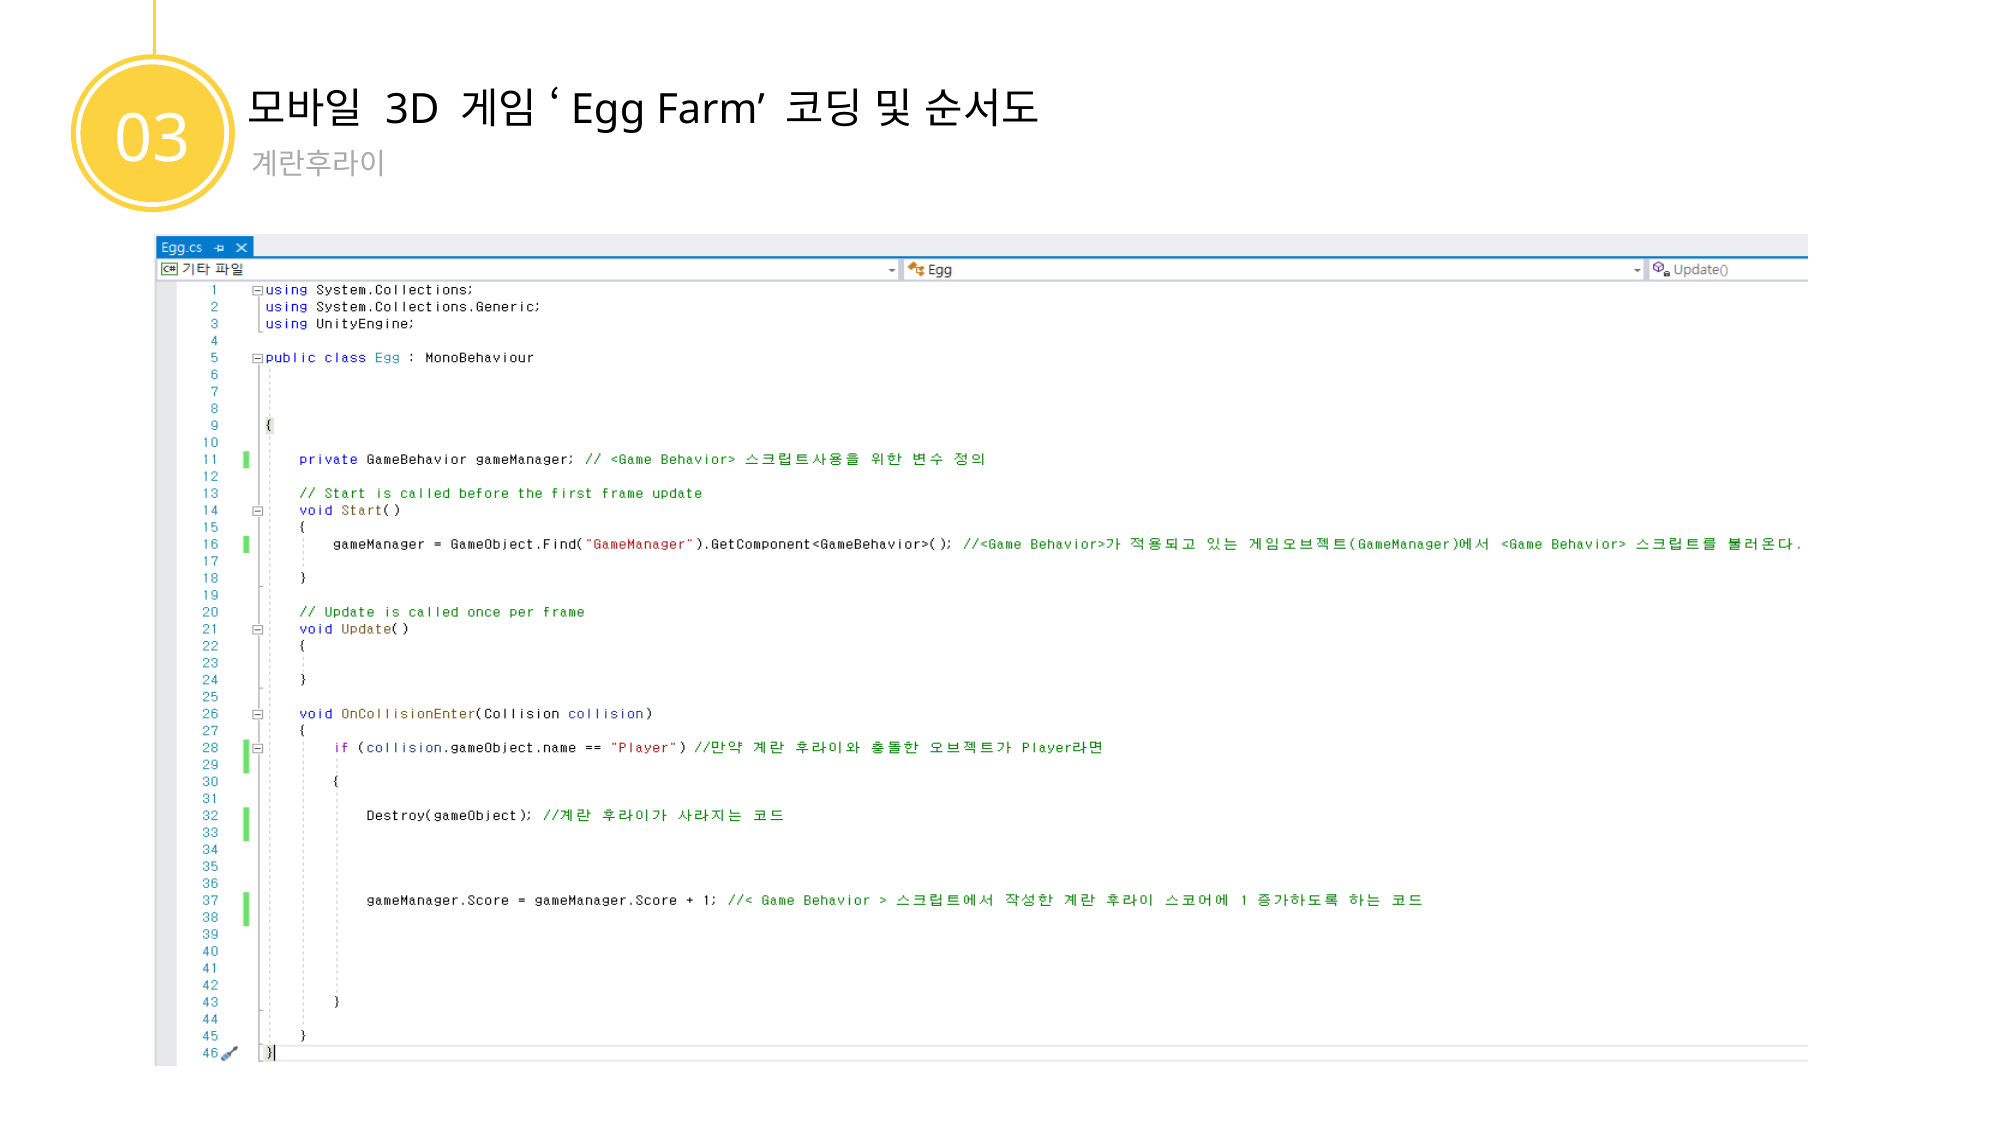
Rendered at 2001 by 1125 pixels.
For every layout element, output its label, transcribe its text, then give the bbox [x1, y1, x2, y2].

text_box [100, 182, 205, 204]
text_box [79, 111, 83, 155]
text_box [92, 58, 213, 86]
text_box 03 [83, 86, 223, 182]
text_box [69, 89, 83, 177]
text_box [93, 182, 212, 208]
text_box [98, 63, 207, 86]
text_box 모바일 3D 게임 ‘Egg Farm’ 코딩 및 순서도 [233, 74, 1255, 139]
text_box [85, 53, 220, 86]
text_box [87, 182, 219, 214]
text_box [223, 90, 236, 176]
text_box 계란후라이 [236, 137, 939, 188]
text_box [223, 101, 231, 165]
text_box [74, 99, 83, 167]
picture [154, 234, 1808, 1066]
